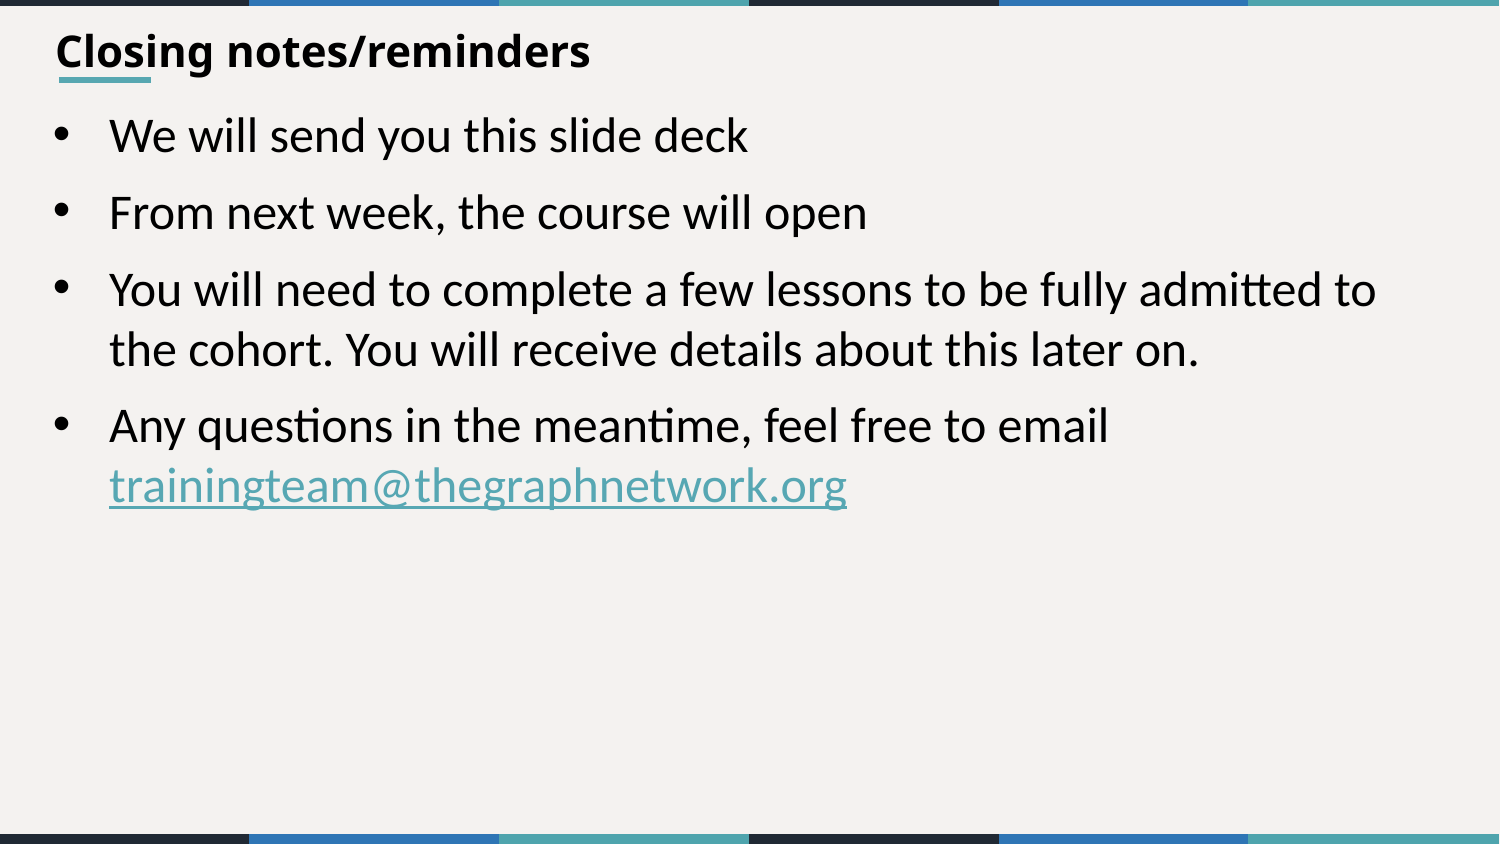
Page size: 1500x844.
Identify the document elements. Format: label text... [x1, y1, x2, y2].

text_box We will send you this slide deck From next week, the course will open You will need to complete a few lessons to be fully admitted to the cohort. You will receive details about this later on. Any questions in the meantime, feel free to email trainingteam@thegraphnetwork.org [41, 97, 1459, 519]
text_box Closing notes/reminders [40, 15, 606, 84]
